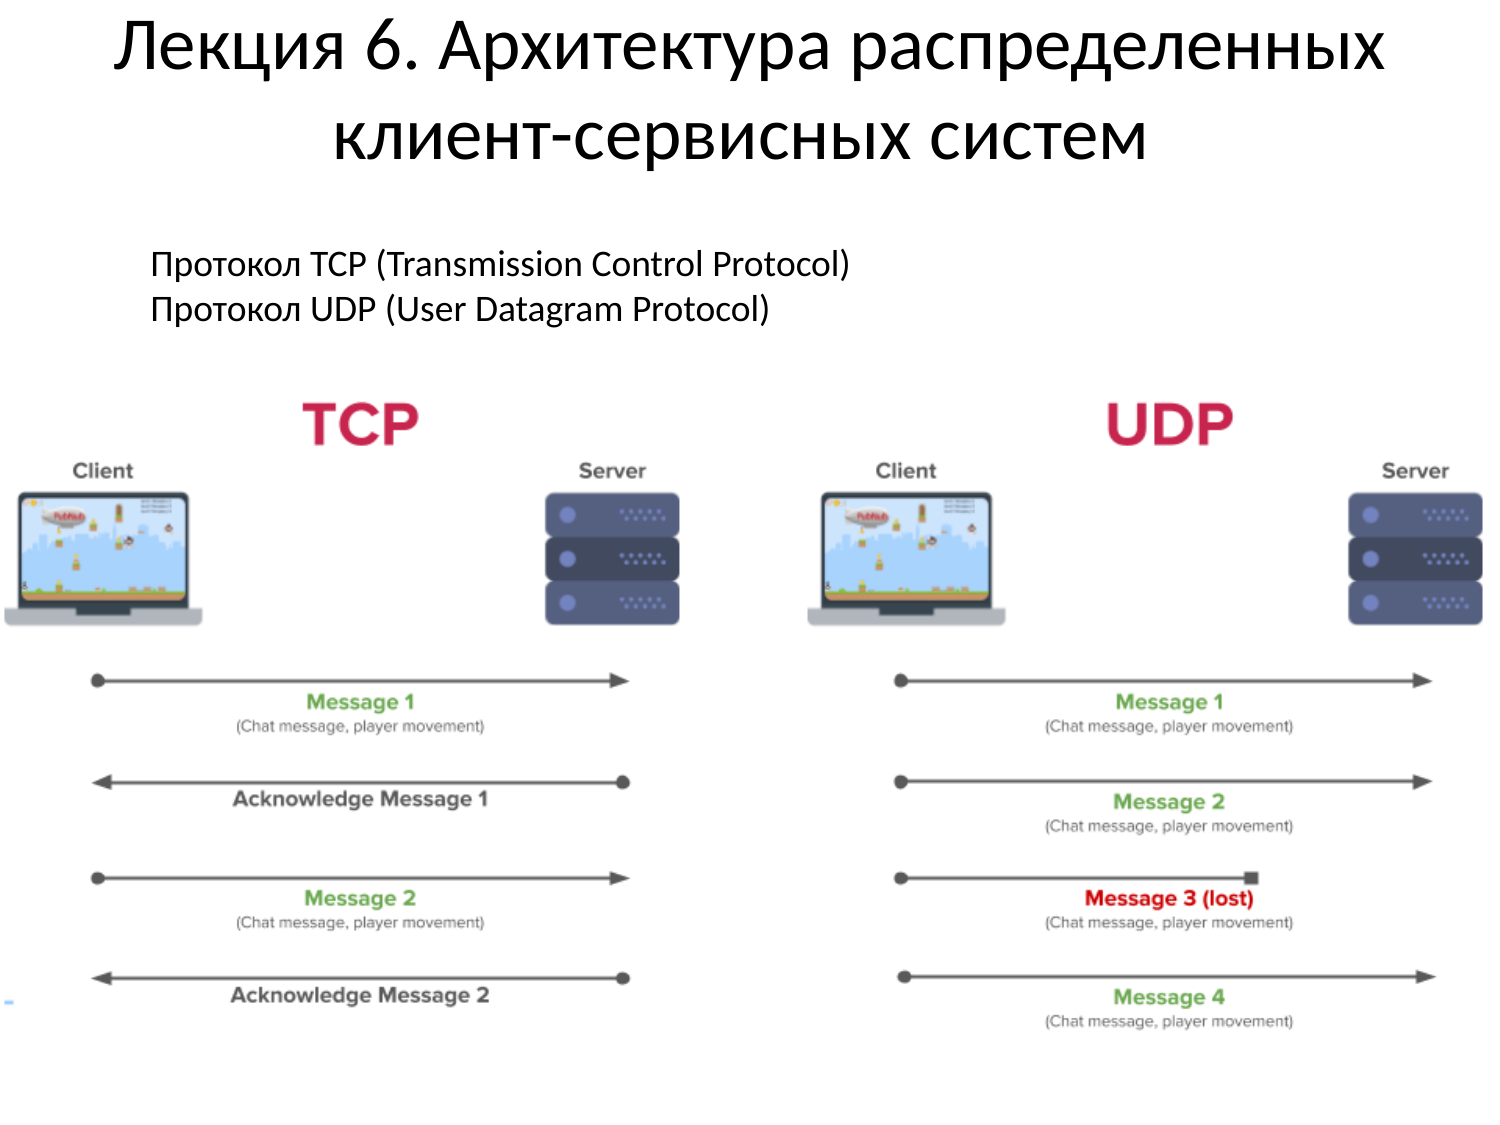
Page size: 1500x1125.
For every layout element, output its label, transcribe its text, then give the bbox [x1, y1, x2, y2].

picture [0, 385, 1500, 1056]
title Лекция 6. Архитектура распределенных клиент-сервисных систем [75, 19, 1425, 149]
text_box Протокол TCP (Transmission Control Protocol) Протокол UDP (User Datagram Protocol) [135, 231, 1388, 337]
